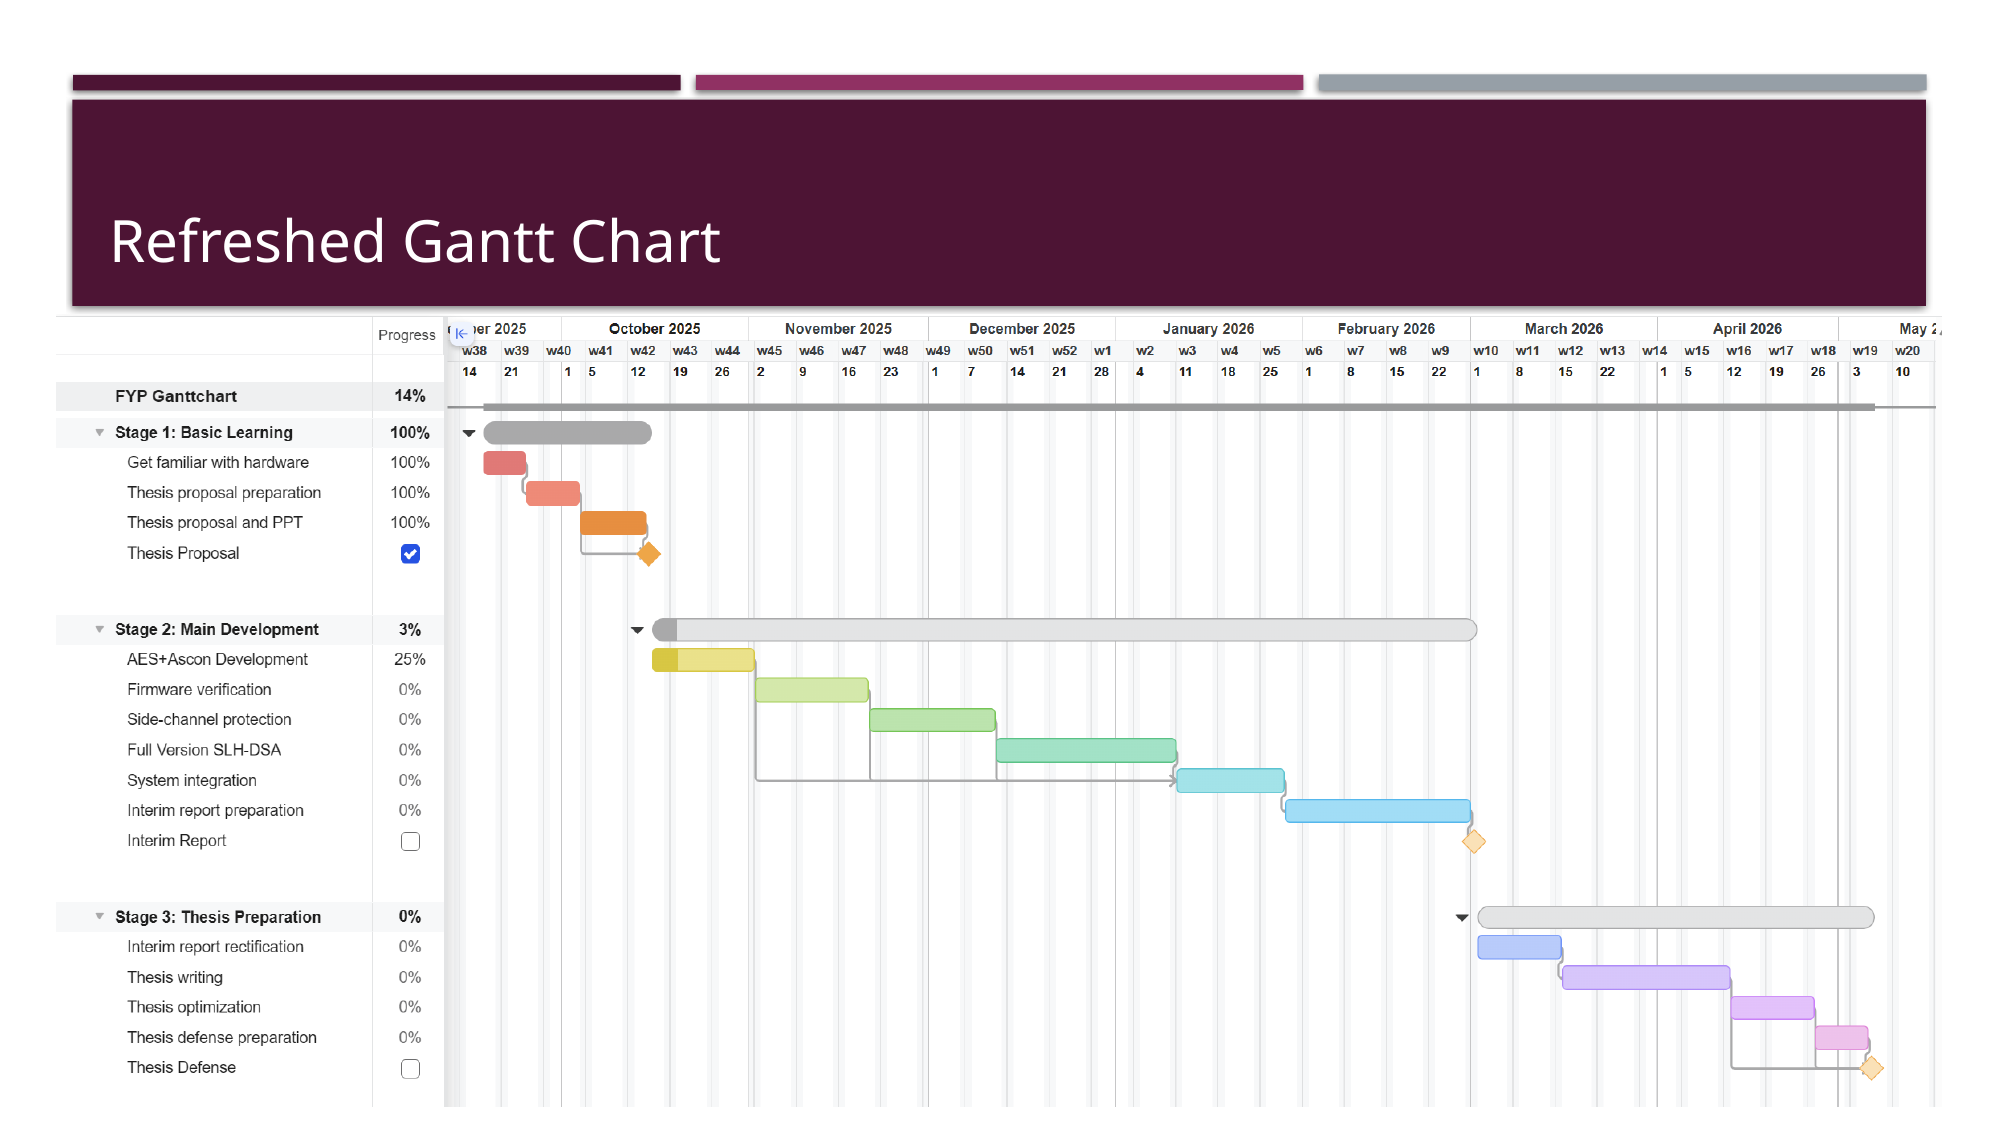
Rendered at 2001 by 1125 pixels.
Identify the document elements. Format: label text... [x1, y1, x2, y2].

picture [55, 313, 1943, 1107]
title Refreshed Gantt Chart [94, 119, 1904, 282]
